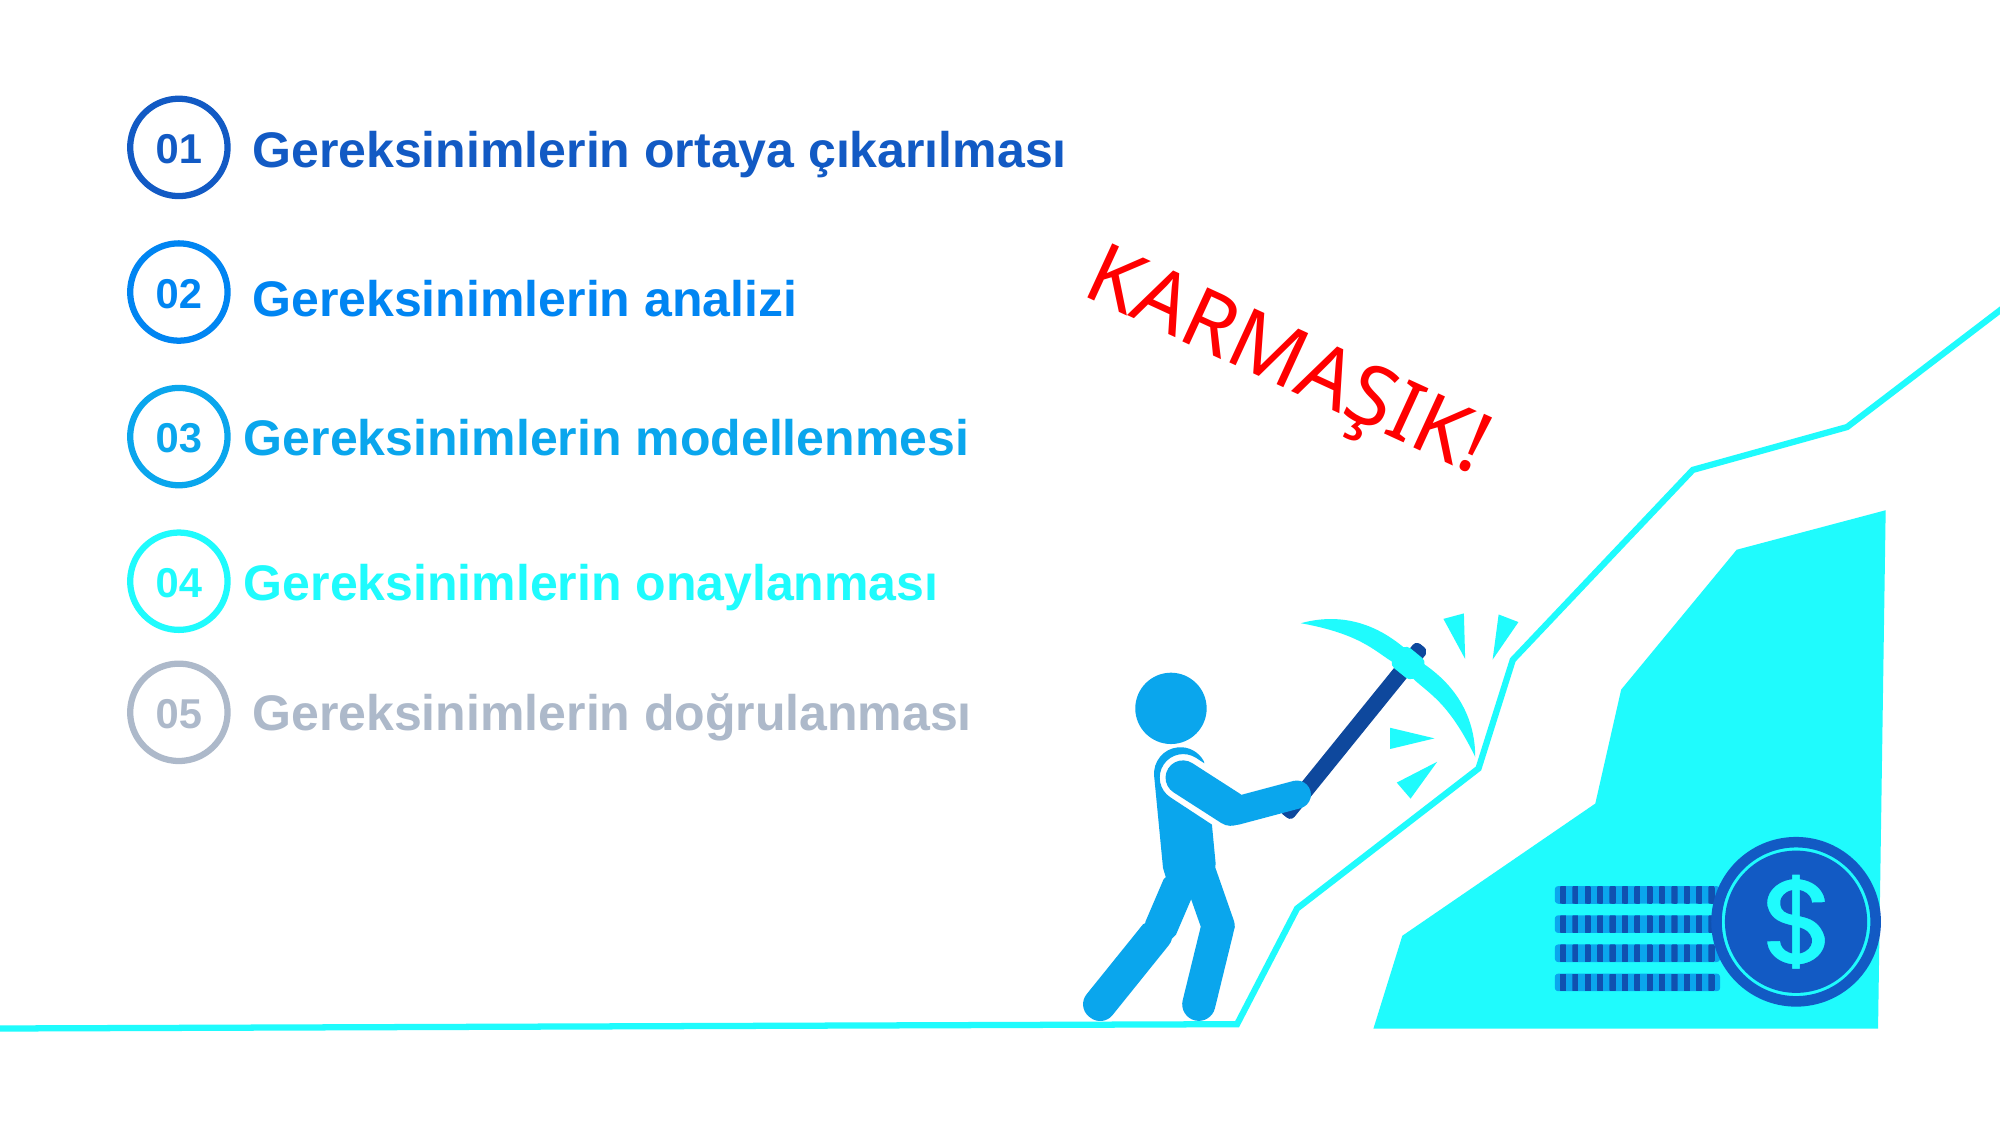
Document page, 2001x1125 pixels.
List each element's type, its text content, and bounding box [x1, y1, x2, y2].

text_box [1313, 810, 1427, 898]
text_box 03 [140, 403, 218, 469]
text_box 04 [140, 548, 218, 614]
text_box Gereksinimlerin ortaya çıkarılması [237, 110, 1171, 186]
text_box [1710, 835, 1882, 1008]
text_box 01 [140, 114, 218, 180]
text_box [1372, 508, 1887, 1030]
text_box [141, 242, 216, 259]
text_box [142, 662, 216, 679]
text_box [1446, 612, 1467, 660]
text_box [1491, 613, 1521, 661]
text_box Gereksinimlerin analizi [237, 259, 1109, 335]
text_box [129, 681, 140, 744]
text_box [0, 580, 1244, 1030]
text_box [142, 386, 216, 403]
text_box [218, 116, 229, 179]
text_box Gereksinimlerin modellenmesi [229, 398, 1041, 473]
text_box Gereksinimlerin doğrulanması [237, 673, 1049, 749]
text_box [141, 531, 216, 548]
text_box KARMAŞIK! [1057, 205, 1679, 574]
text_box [1100, 677, 1313, 1035]
text_box Gereksinimlerin onaylanması [229, 543, 1041, 619]
text_box [1623, 308, 2000, 502]
text_box [129, 261, 140, 323]
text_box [1554, 915, 1721, 933]
text_box [1246, 500, 1606, 795]
text_box [142, 97, 216, 114]
text_box [218, 405, 229, 468]
text_box [141, 180, 217, 198]
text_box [1554, 886, 1721, 904]
text_box [140, 324, 217, 342]
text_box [1554, 973, 1721, 992]
text_box [218, 261, 229, 323]
text_box [218, 550, 229, 612]
text_box [141, 614, 217, 631]
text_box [1244, 580, 1446, 810]
text_box [141, 469, 217, 487]
text_box [129, 405, 140, 468]
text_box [1554, 944, 1721, 963]
text_box [129, 116, 140, 179]
text_box [141, 745, 217, 763]
text_box 05 [140, 679, 218, 745]
text_box [129, 550, 140, 613]
text_box 02 [140, 259, 218, 324]
text_box [218, 681, 229, 743]
